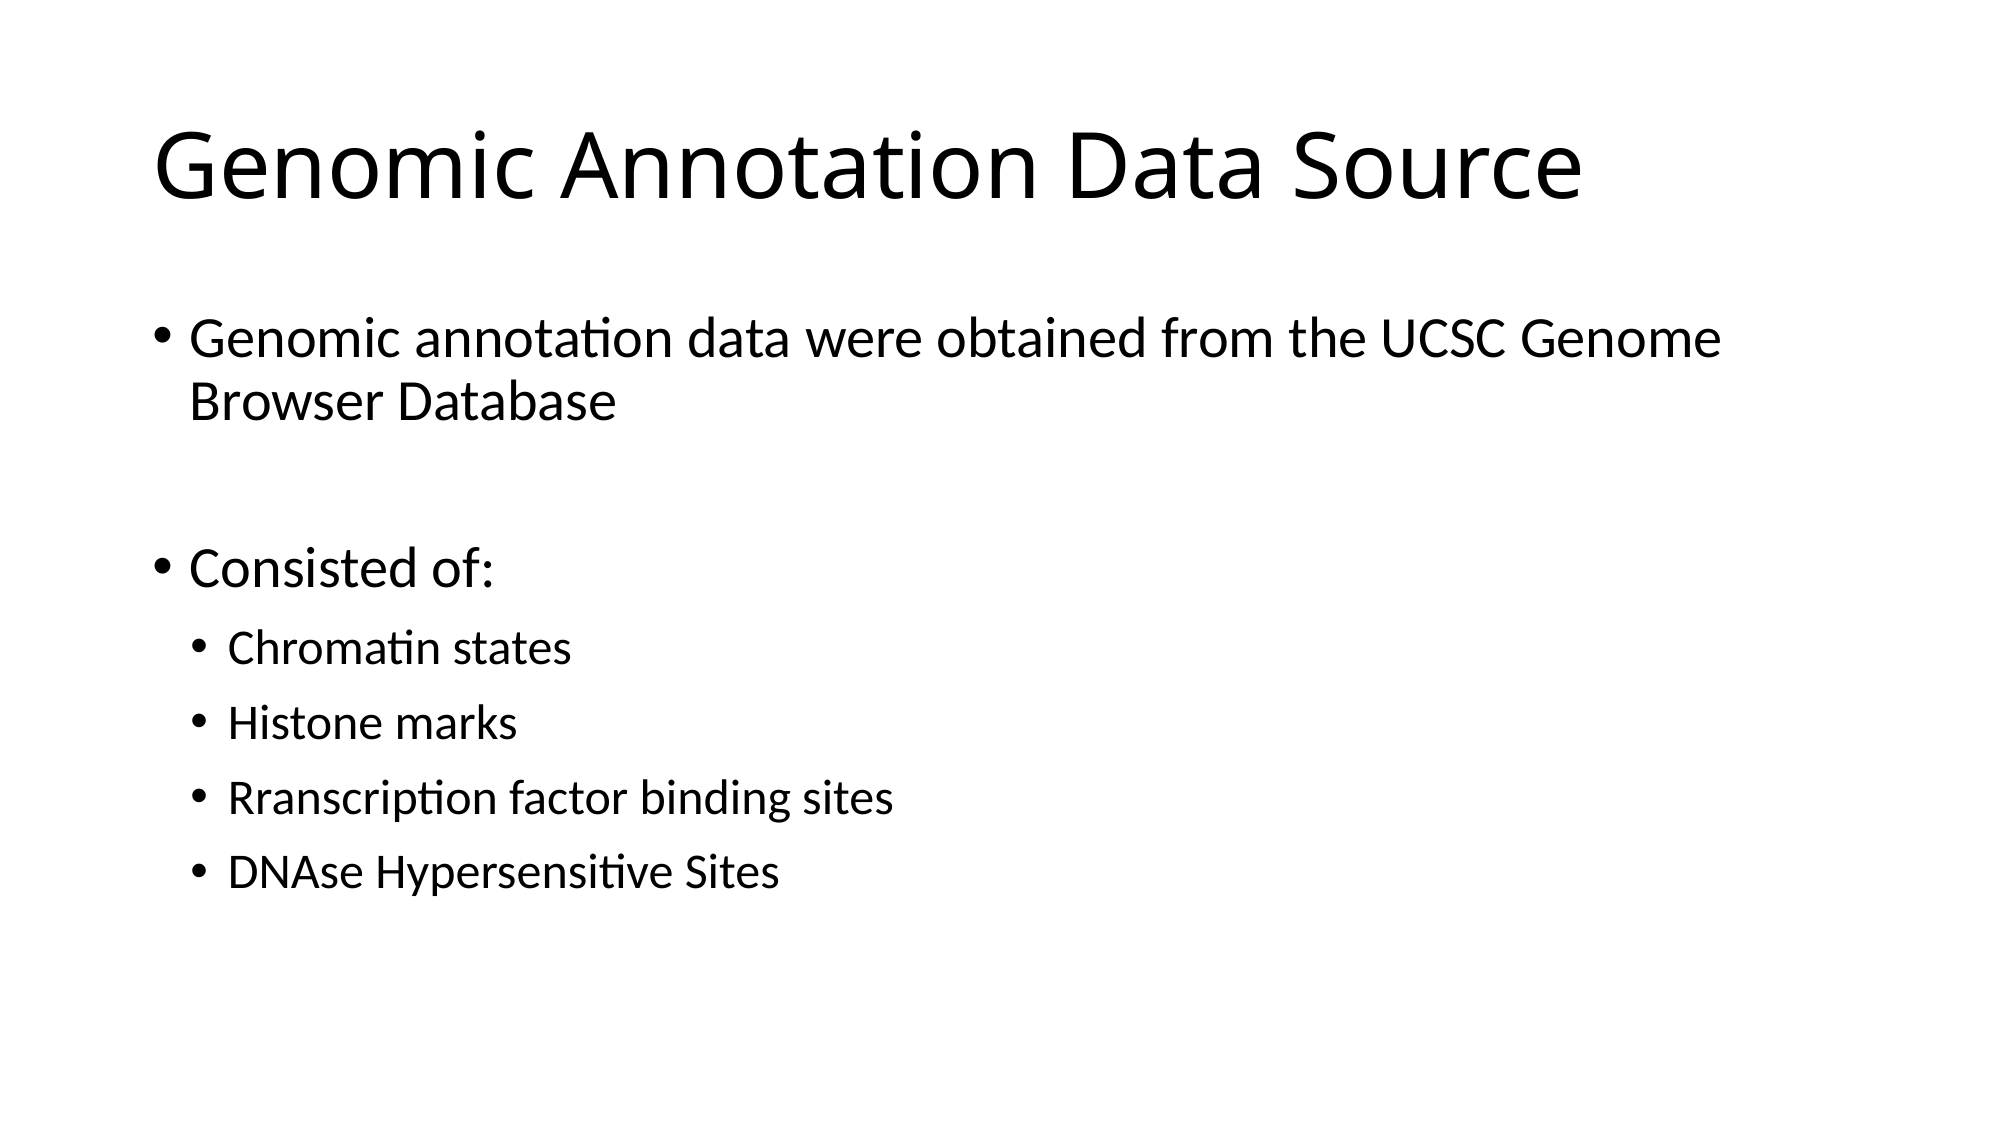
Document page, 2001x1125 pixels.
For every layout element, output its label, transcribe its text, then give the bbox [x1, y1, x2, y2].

title Genomic Annotation Data Source [137, 59, 1863, 278]
list Genomic annotation data were obtained from the UCSC Genome Browser Database Consisted of: Chromatin states Histone marks Rranscription factor binding sites DNAse Hypersensitive Sites [137, 299, 1863, 1014]
